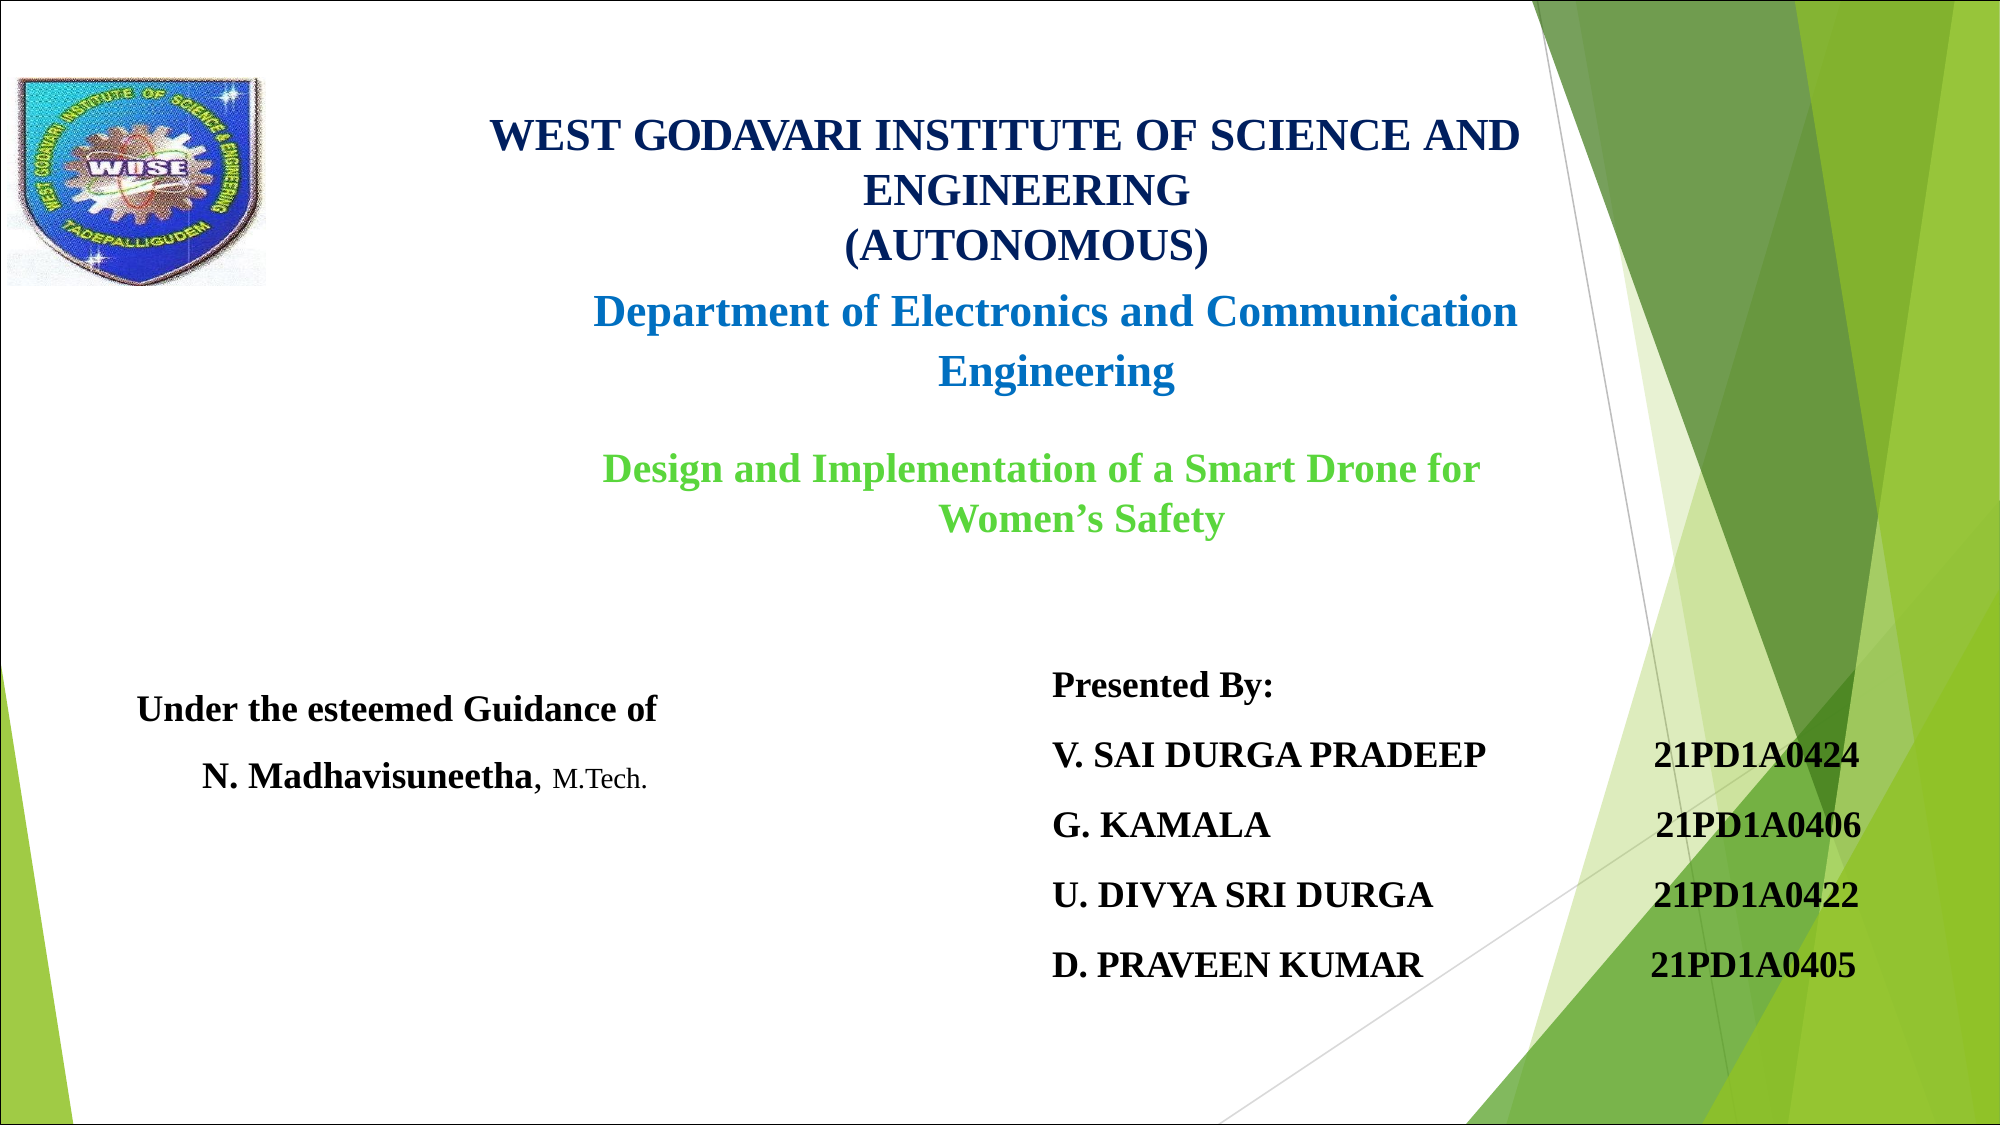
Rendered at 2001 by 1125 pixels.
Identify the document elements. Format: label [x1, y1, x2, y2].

text_box [0, 0, 2000, 1125]
